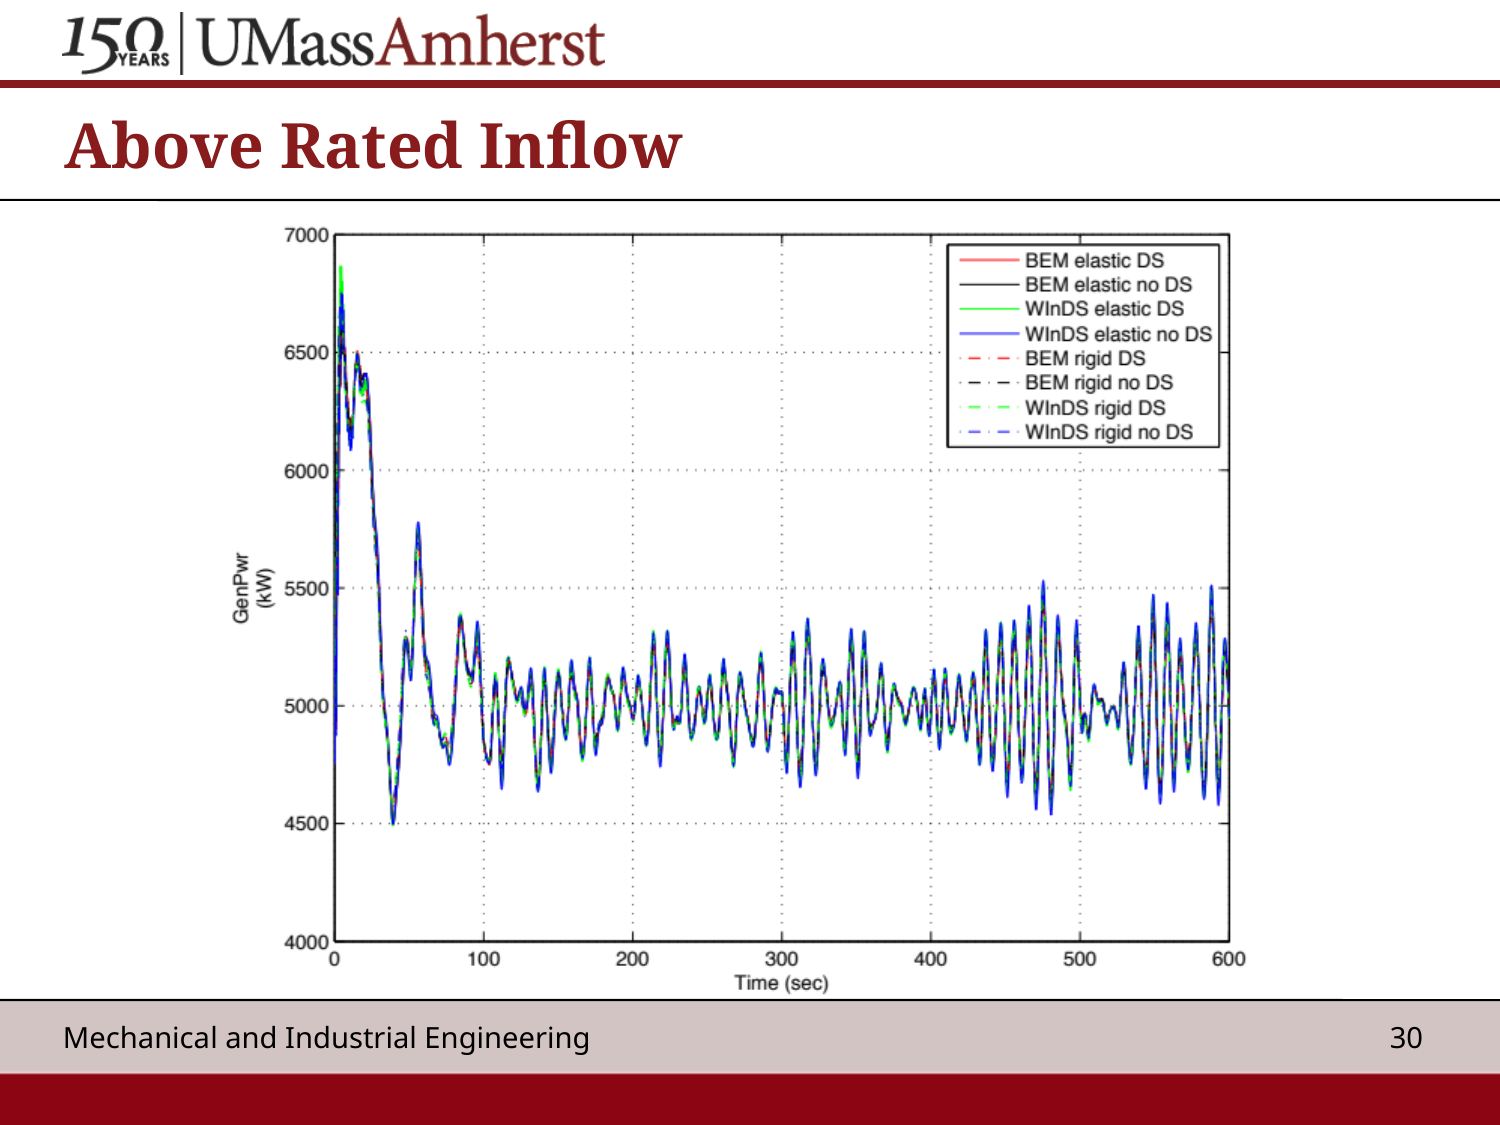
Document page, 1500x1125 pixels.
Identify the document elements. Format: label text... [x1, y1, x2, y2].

picture [62, 12, 605, 75]
title Above Rated Inflow [50, 99, 1500, 188]
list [224, 212, 1251, 996]
picture [0, 1002, 1500, 1125]
picture [0, 80, 1500, 88]
